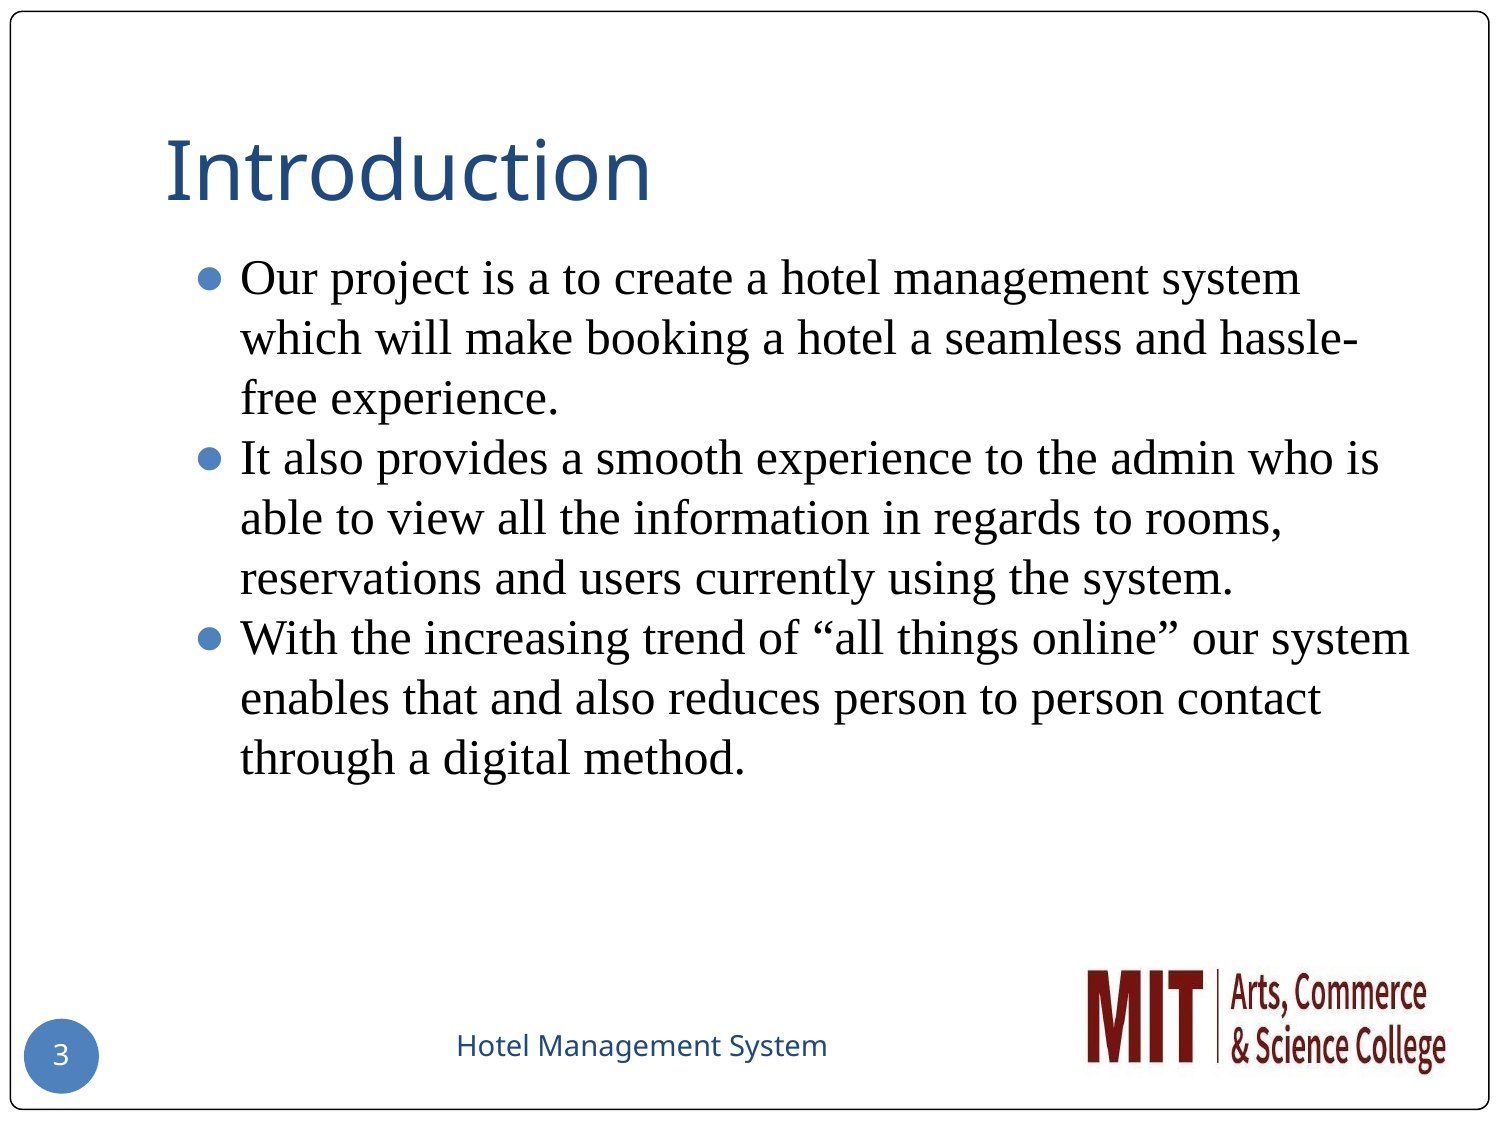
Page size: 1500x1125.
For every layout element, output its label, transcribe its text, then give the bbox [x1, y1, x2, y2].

picture [1083, 966, 1451, 1079]
text_box 3 [23, 1018, 99, 1094]
list Our project is a to create a hotel management system which will make booking a hotel a seamless and hassle-free experience. It also provides a smooth experience to the admin who is able to view all the information in regards to rooms, reservations and users currently using the system. With the increasing trend of “all things online” our system enables that and also reduces person to person contact through a digital method. [150, 237, 1450, 967]
title Introduction [150, 45, 1425, 233]
text_box Hotel Management System [433, 1007, 1080, 1083]
